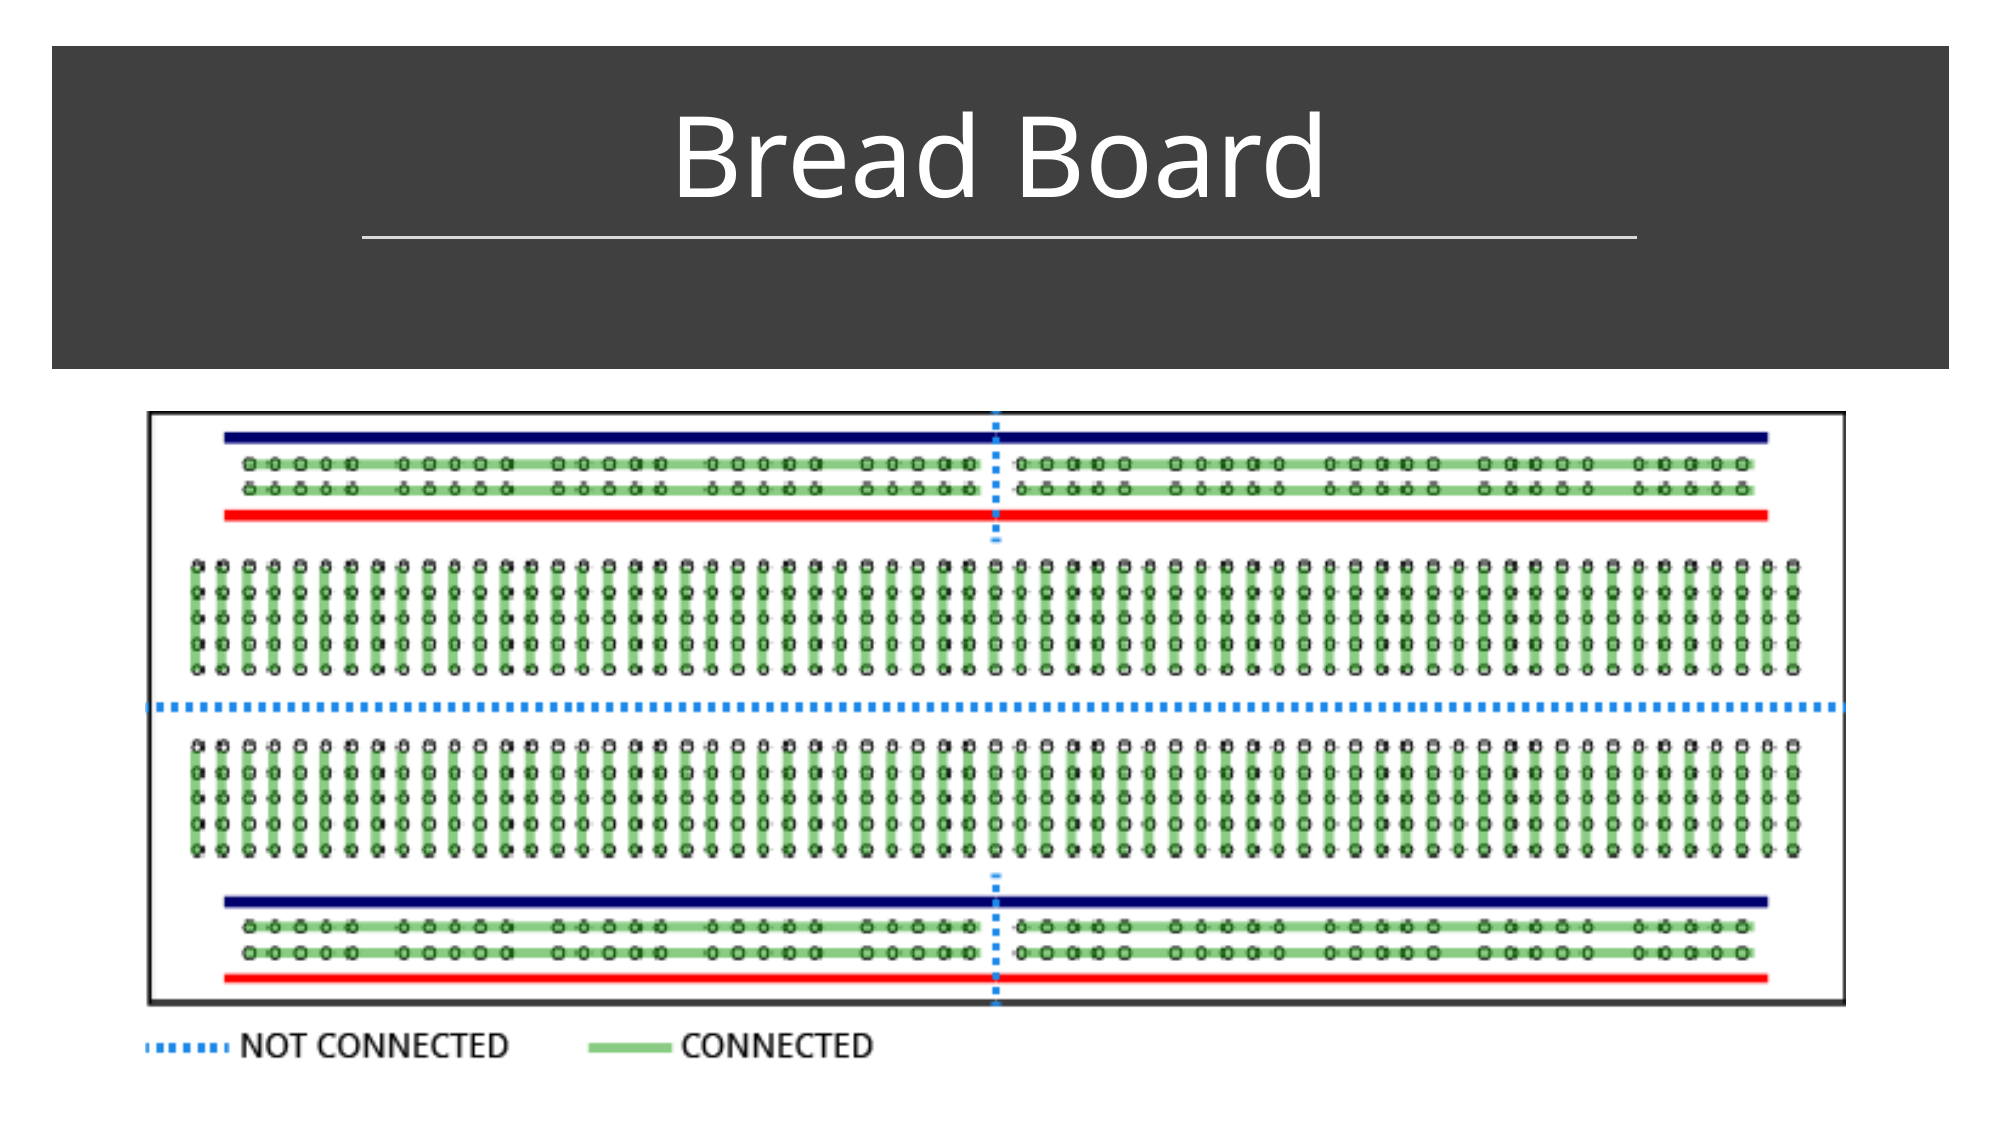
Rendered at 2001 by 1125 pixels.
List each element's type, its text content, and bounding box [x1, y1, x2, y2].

text_box [61, 55, 1939, 360]
picture [145, 411, 1846, 1068]
title Bread Board [86, 76, 1914, 230]
